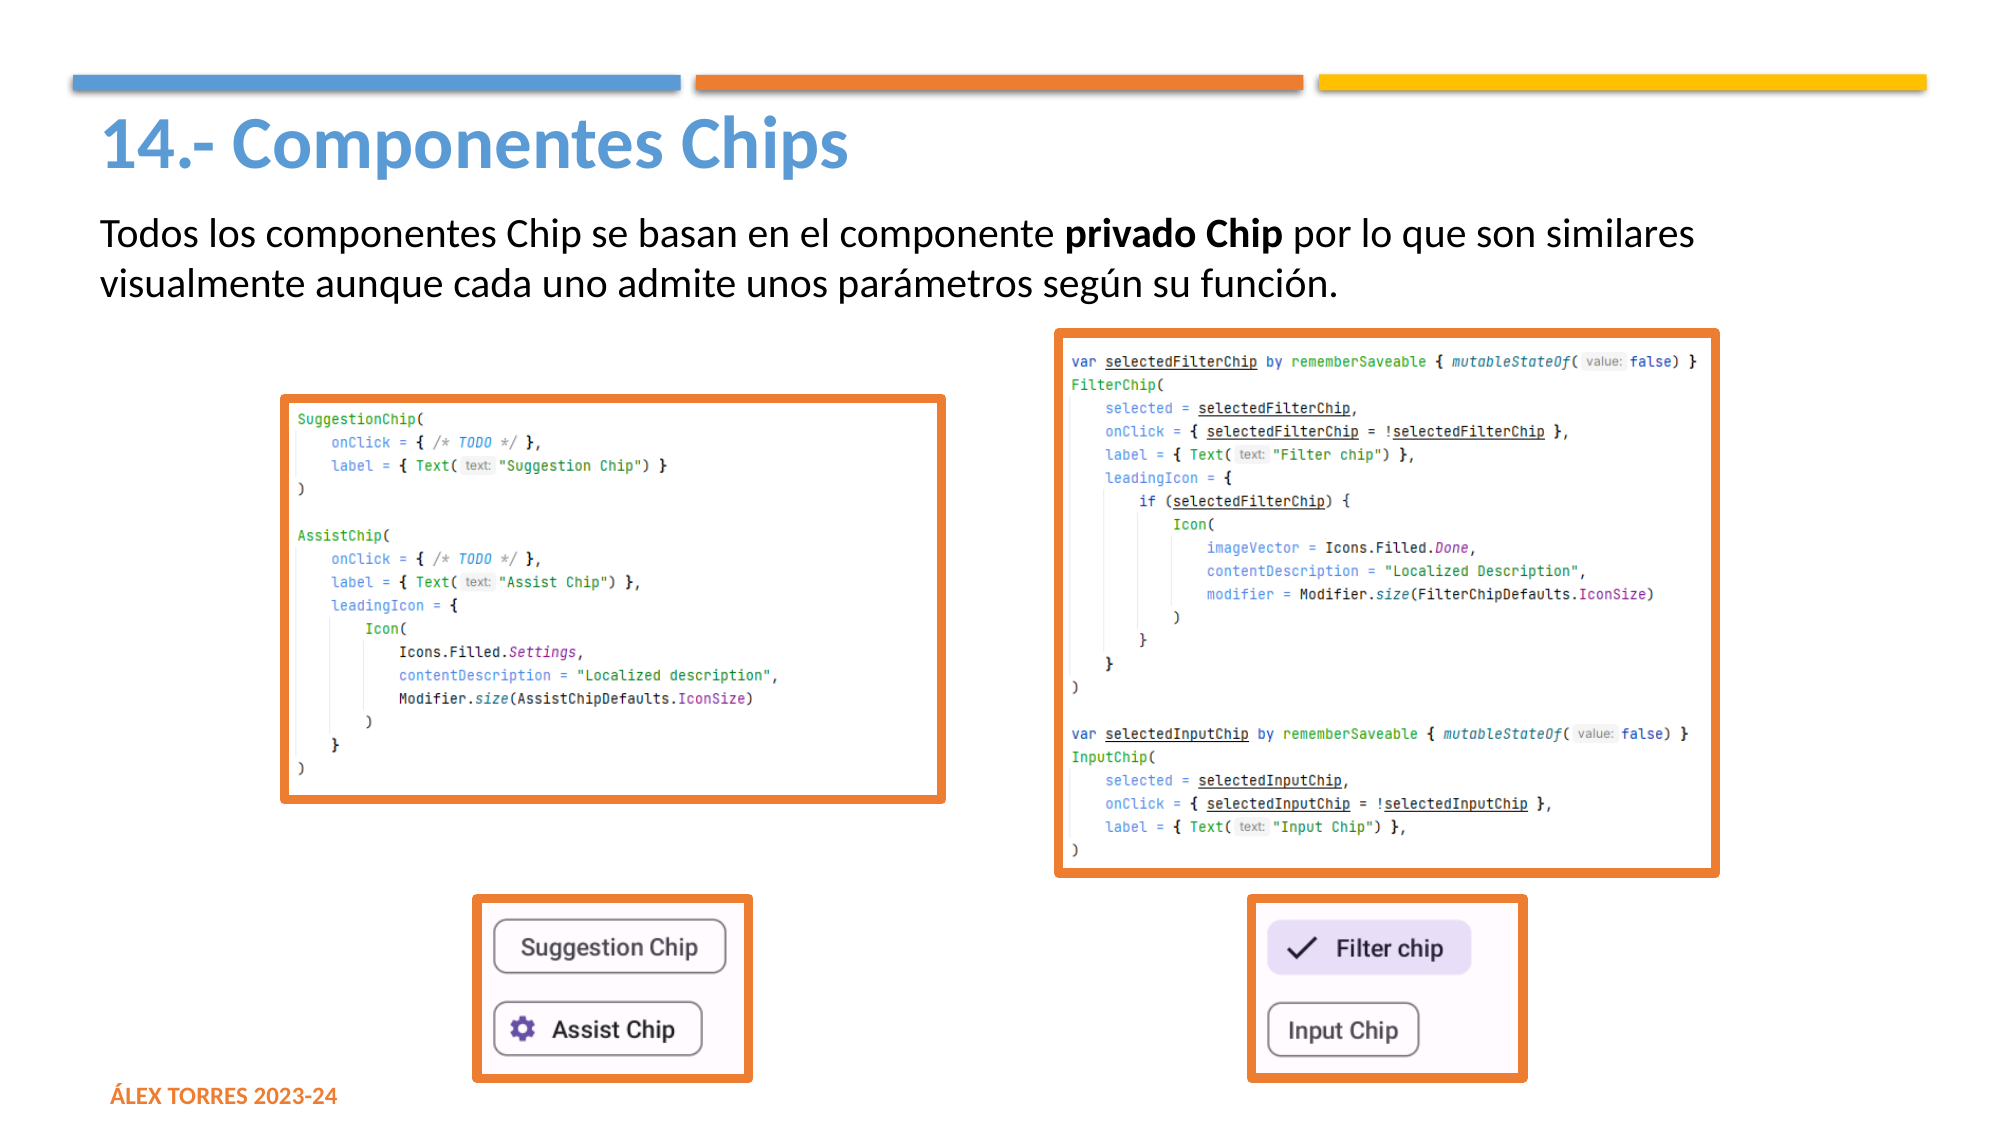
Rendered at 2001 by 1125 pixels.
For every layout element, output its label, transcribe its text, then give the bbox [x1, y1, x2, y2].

picture [288, 402, 938, 796]
text_box 14.- Componentes Chips [85, 78, 1915, 188]
picture [1255, 902, 1519, 1074]
picture [1062, 337, 1712, 869]
text_box Todos los componentes Chip se basan en el componente privado Chip por lo que son similares visualmente aunque cada uno admite unos parámetros según su función. [85, 190, 1915, 1074]
picture [481, 902, 745, 1075]
